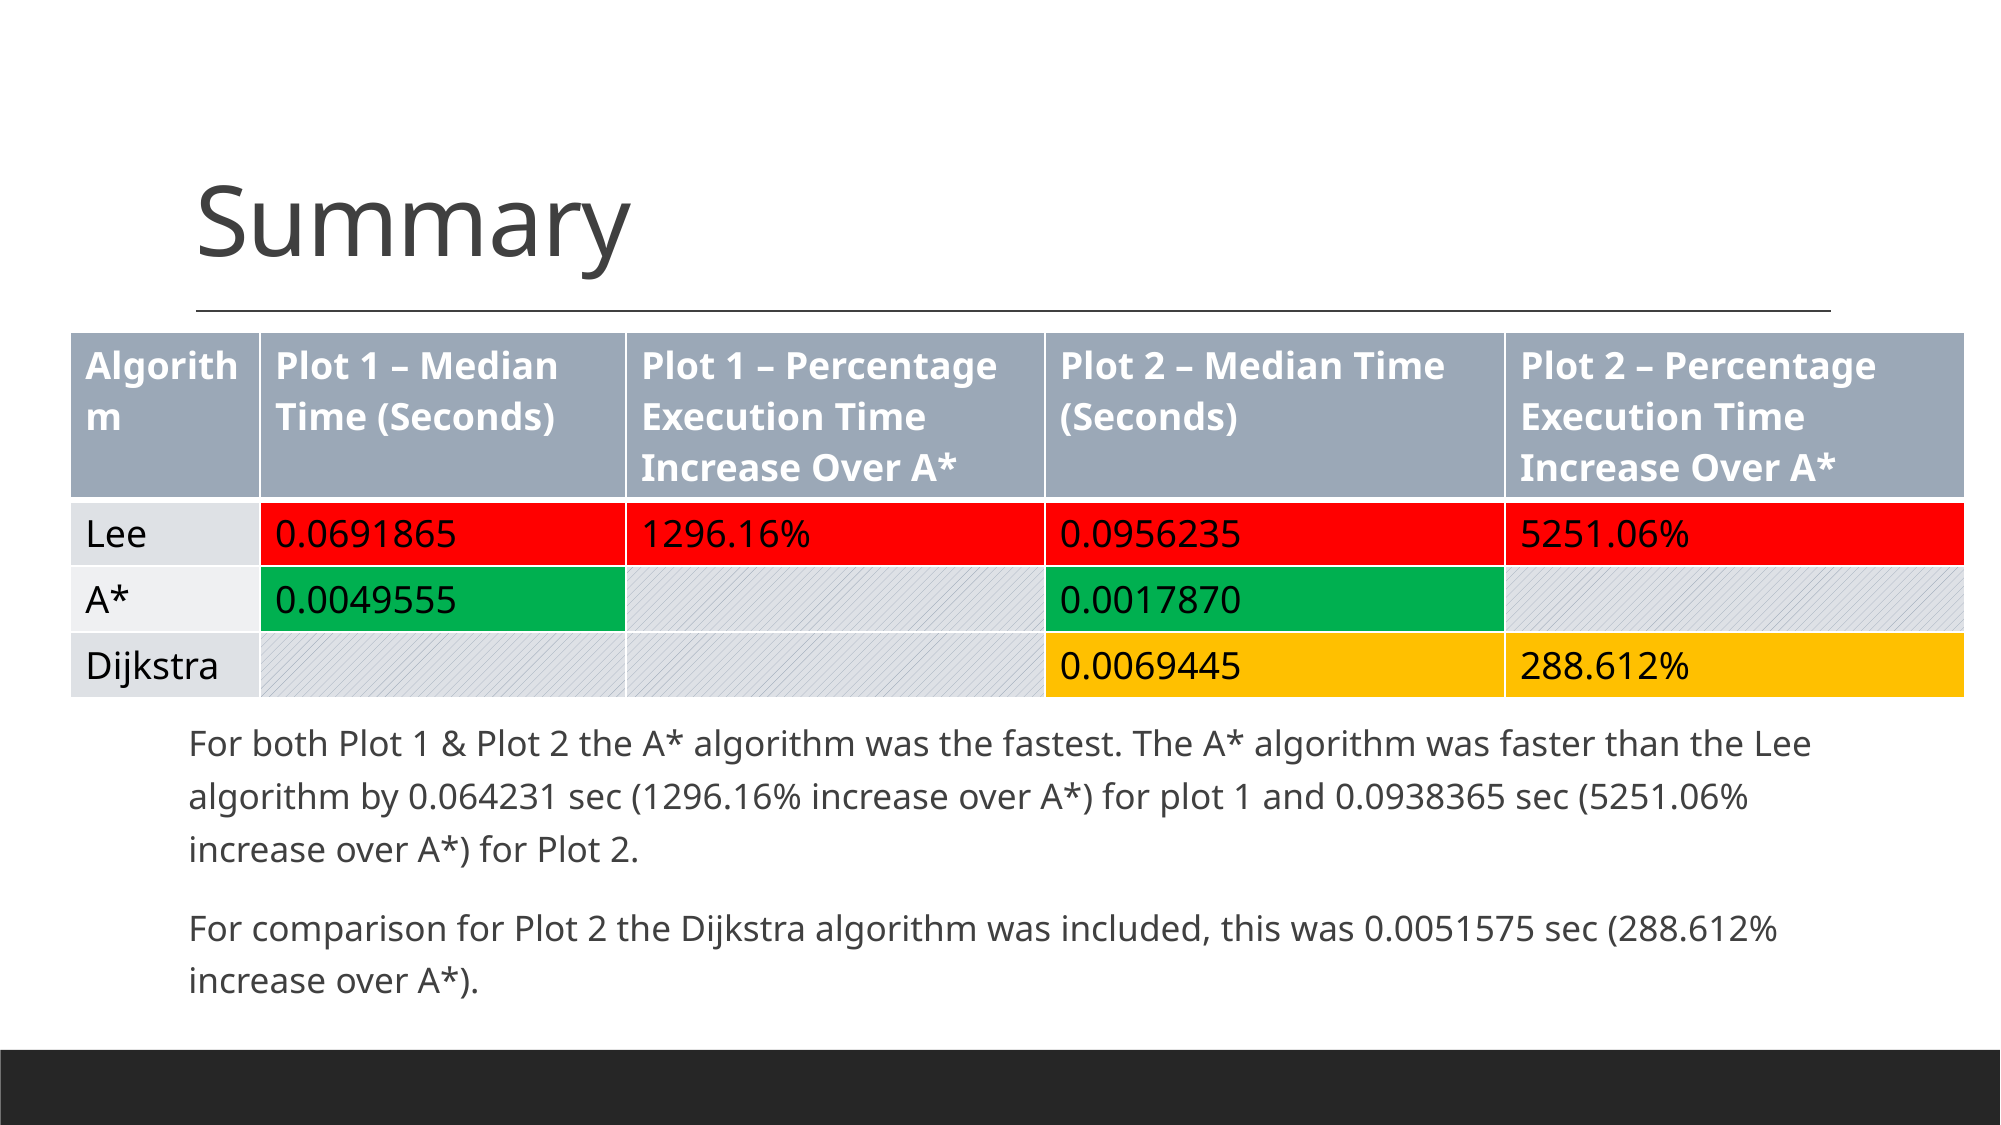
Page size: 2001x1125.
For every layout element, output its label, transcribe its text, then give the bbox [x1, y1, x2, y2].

table_header Plot 2 – Median Time (Seconds) [1046, 333, 1504, 497]
table_cell [261, 633, 625, 697]
table_header Plot 2 – Percentage Execution Time Increase Over A* [1506, 333, 1964, 497]
table_cell 5251.06% [1506, 503, 1964, 565]
table_cell [627, 567, 1044, 631]
table_cell Dijkstra [71, 633, 259, 697]
table_cell A* [71, 567, 259, 631]
table_cell 288.612% [1506, 633, 1964, 697]
table_cell Lee [71, 503, 259, 565]
table_cell 0.0069445 [1046, 633, 1504, 697]
title Summary [180, 47, 1830, 285]
table_header Algorithm [71, 333, 259, 497]
table_cell [627, 633, 1044, 697]
table_cell 0.0956235 [1046, 503, 1504, 565]
table_cell 0.0691865 [261, 503, 625, 565]
table_header Plot 1 – Median Time (Seconds) [261, 333, 625, 497]
table_cell [1506, 567, 1964, 631]
table_cell 1296.16% [627, 503, 1044, 565]
table_cell 0.0049555 [261, 567, 625, 631]
table_header Plot 1 – Percentage Execution Time Increase Over A* [627, 333, 1044, 497]
text_box For both Plot 1 & Plot 2 the A* algorithm was the fastest. The A* algorithm was faster than the Lee algorithm by 0.064231 sec (1296.16% increase over A*) for plot 1 and 0.0938365 sec (5251.06% increase over A*) for Plot 2. For comparison for Plot 2 the Dijkstra algorithm was included, this was 0.0051575 sec (288.612% increase over A*). [174, 706, 1825, 1012]
table_cell 0.0017870 [1046, 567, 1504, 631]
